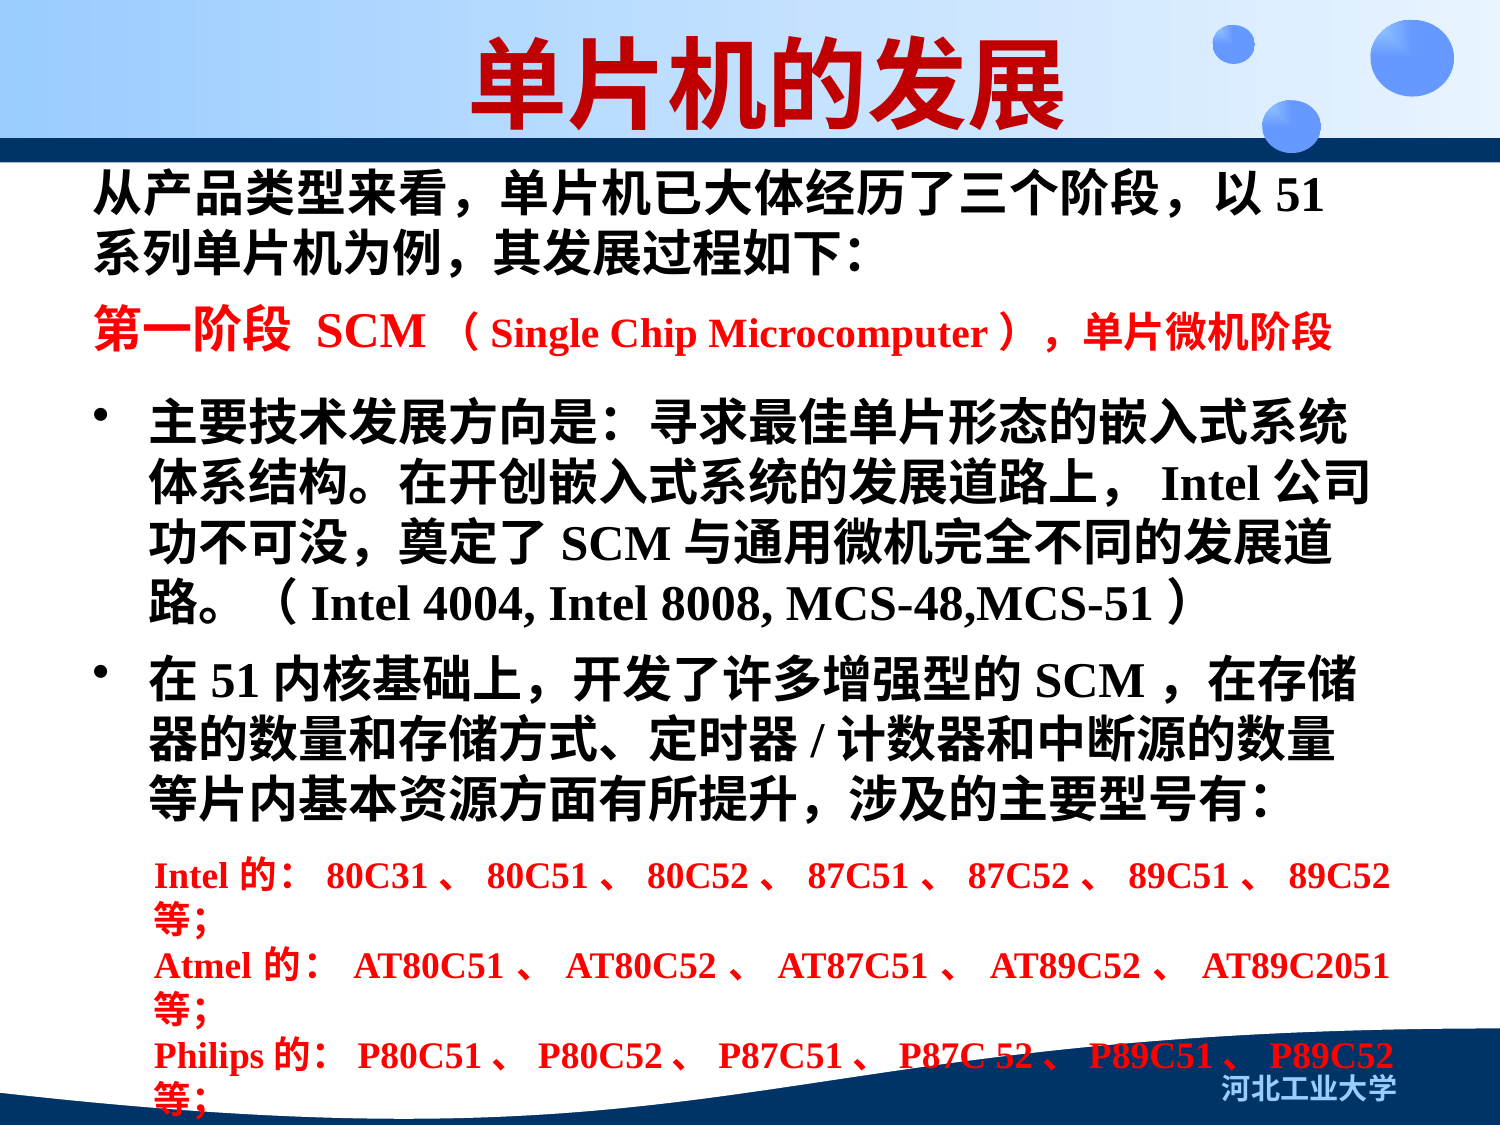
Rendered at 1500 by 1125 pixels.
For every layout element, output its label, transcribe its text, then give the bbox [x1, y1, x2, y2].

text_box Intel的：80C31、80C51、80C52、87C51、87C52、89C51、89C52等； Atmel的：AT80C51、AT80C52、AT87C51、AT89C52、AT89C2051等； Philips的：P80C51、P80C52、P87C51、P87C 52、P89C51、P89C52等； Winbond 的：W77L32、W77E58、W78E51B、W78C52、W78E54B等。 [139, 843, 1415, 1125]
text_box 从产品类型来看，单片机已大体经历了三个阶段，以51系列单片机为例，其发展过程如下： [77, 163, 1353, 279]
text_box 主要技术发展方向是：寻求最佳单片形态的嵌入式系统体系结构。在开创嵌入式系统的发展道路上，Intel公司功不可没，奠定了SCM与通用微机完全不同的发展道路。（Intel 4004, Intel 8008, MCS-48,MCS-51） [77, 383, 1398, 638]
text_box 在51内核基础上，开发了许多增强型的SCM，在存储器的数量和存储方式、定时器/计数器和中断源的数量等片内基本资源方面有所提升，涉及的主要型号有： [77, 640, 1398, 836]
text_box 第一阶段 SCM（Single Chip Microcomputer），单片微机阶段 [77, 289, 1398, 383]
text_box 单片机的发展 [442, 14, 1093, 150]
